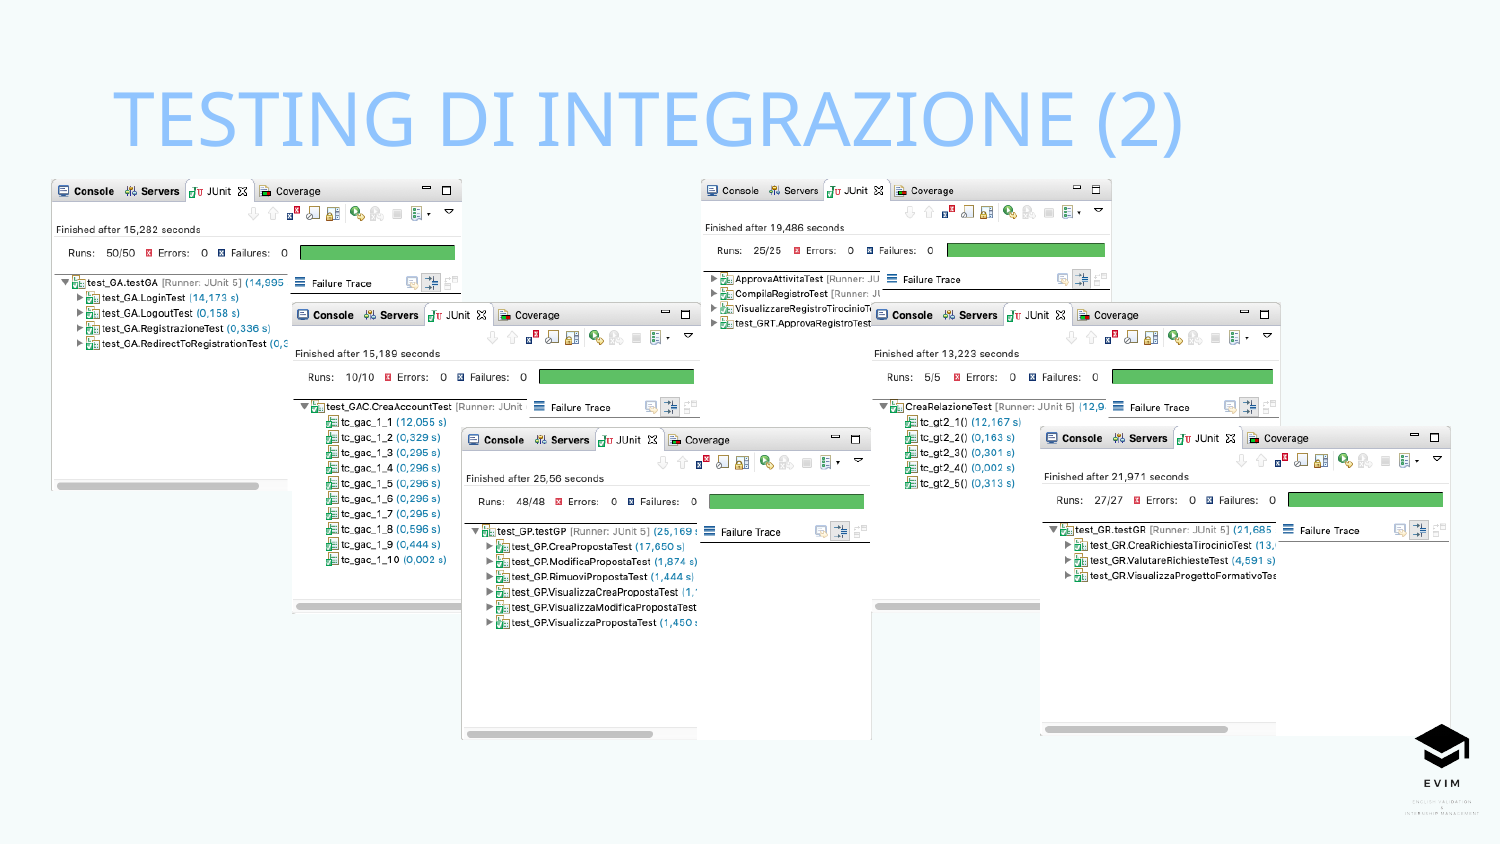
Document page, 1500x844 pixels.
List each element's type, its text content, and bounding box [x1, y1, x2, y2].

picture [50, 178, 1500, 844]
title TESTING DI INTEGRAZIONE (2) [98, 56, 1262, 196]
